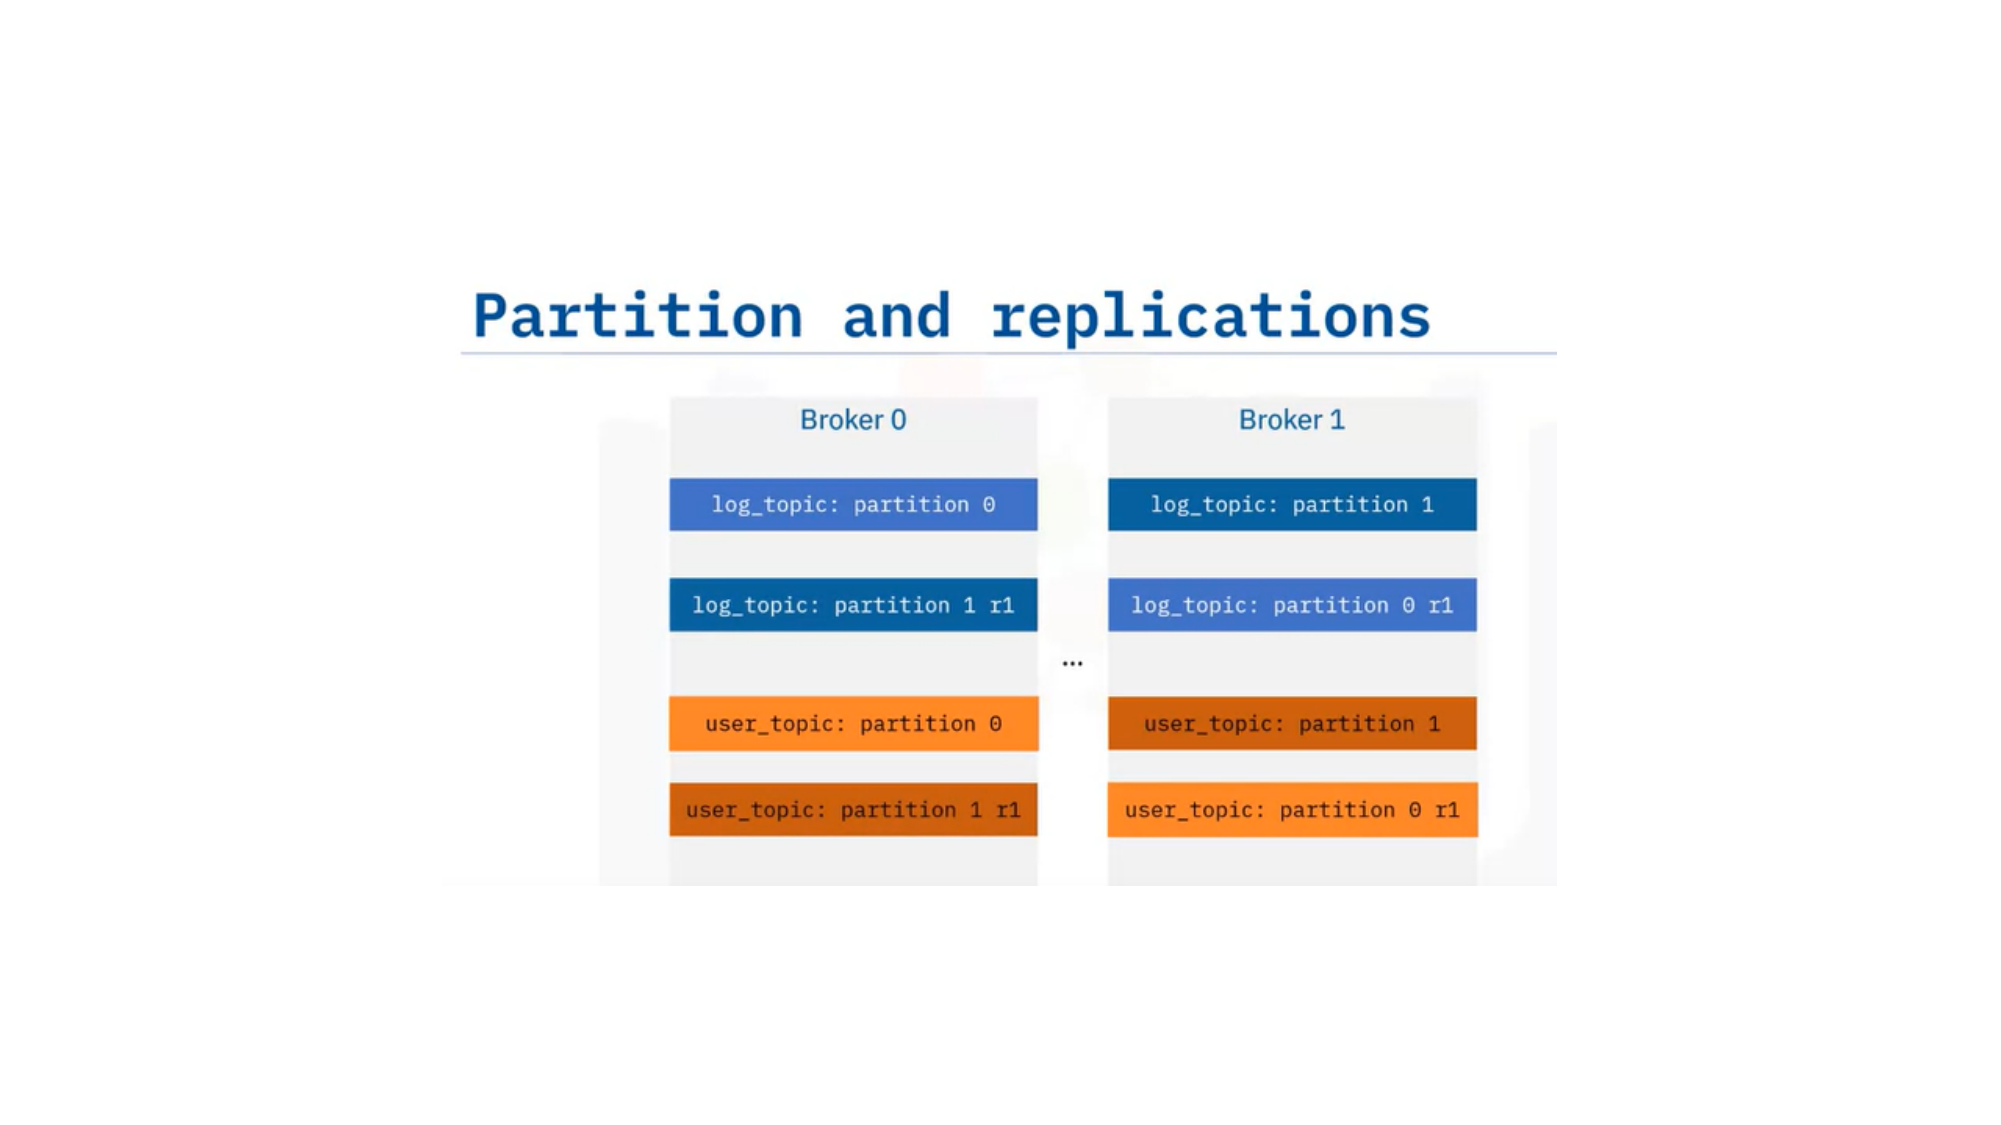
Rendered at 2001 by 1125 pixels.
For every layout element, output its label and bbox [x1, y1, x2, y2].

picture [442, 238, 1558, 886]
